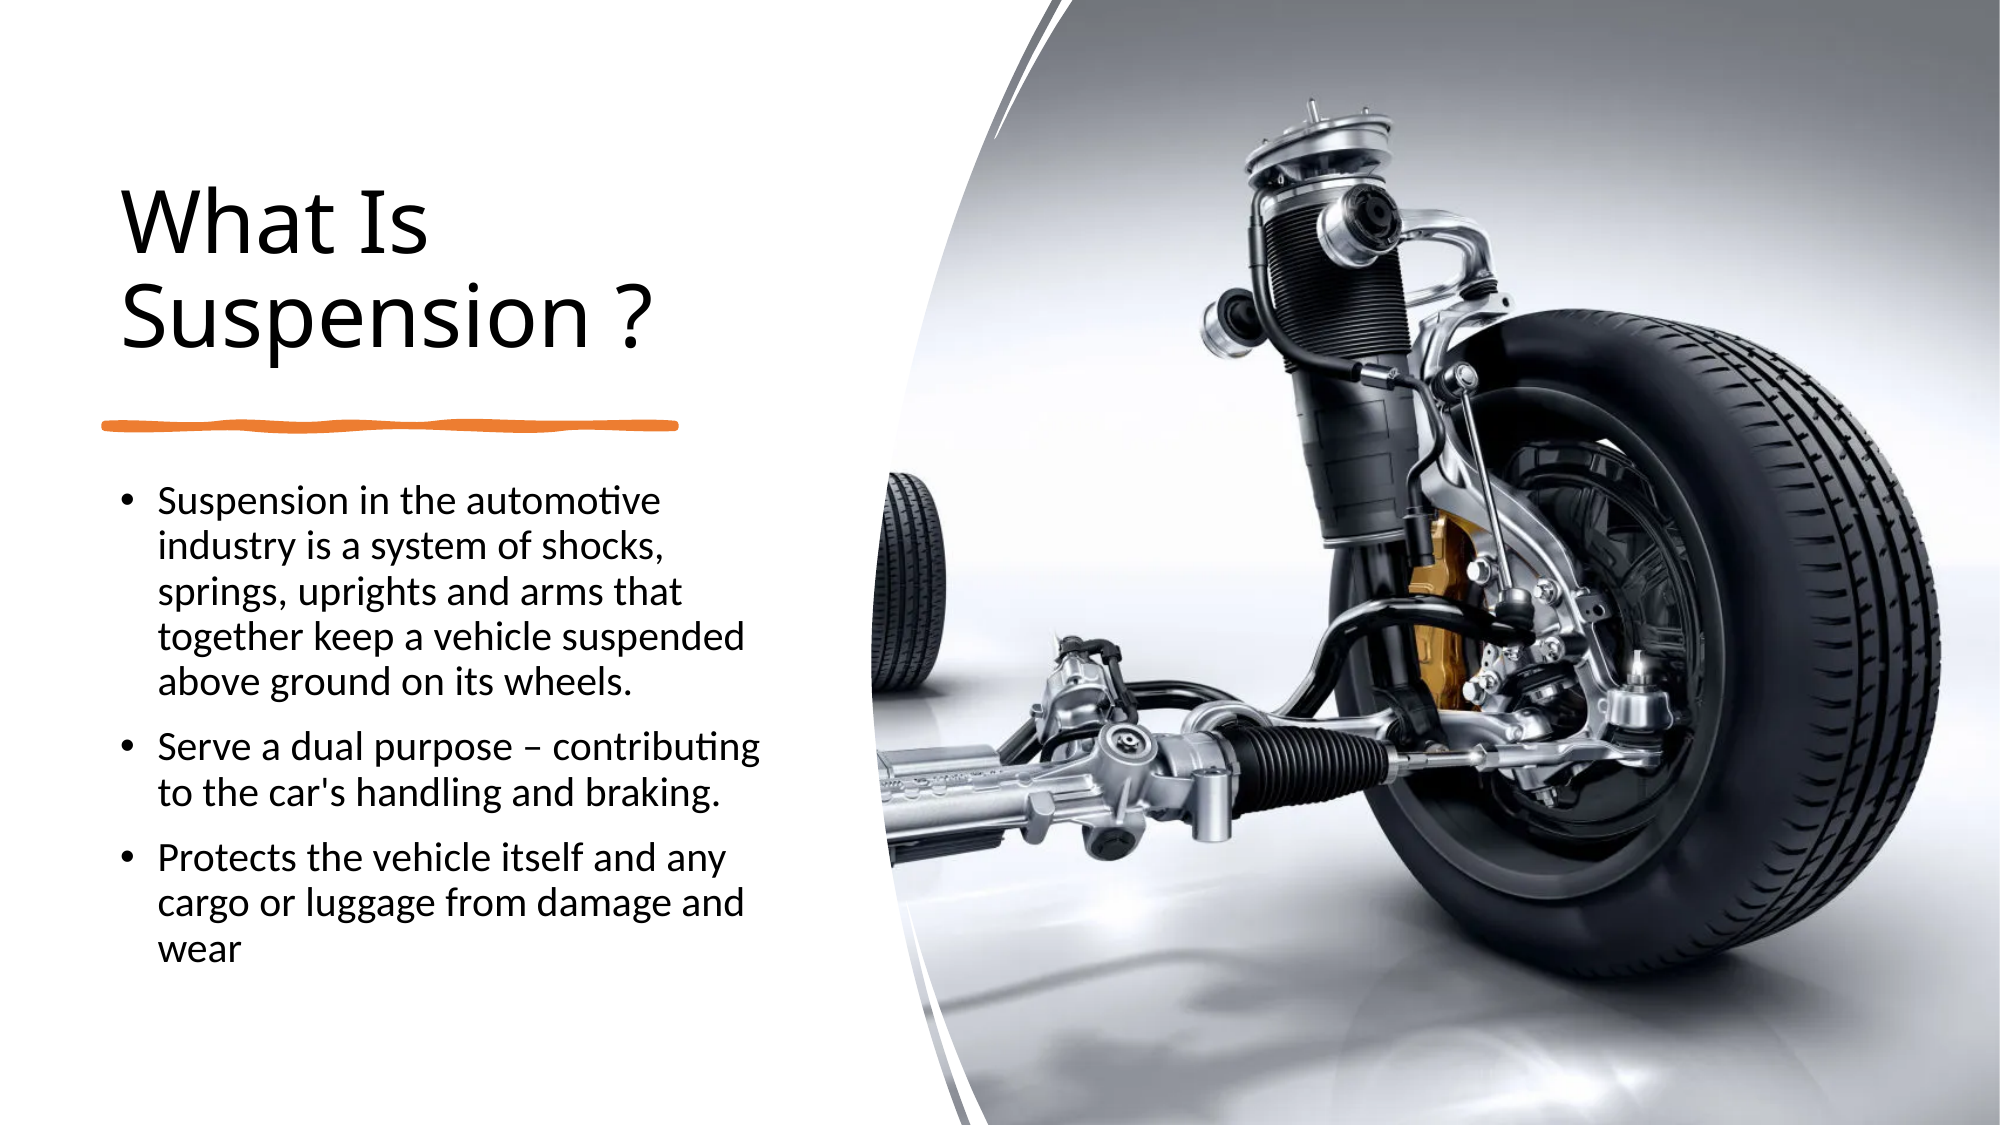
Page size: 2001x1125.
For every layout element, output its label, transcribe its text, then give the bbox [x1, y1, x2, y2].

title What Is Suspension ? [105, 53, 822, 375]
text_box [103, 421, 676, 431]
text_box [0, 0, 871, 1125]
list Suspension in the automotive industry is a system of shocks, springs, uprights and arms that together keep a vehicle suspended above ground on its wheels. Serve a dual purpose – contributing to the car's handling and braking. Protects the vehicle itself and any cargo or luggage from damage and wear [105, 471, 802, 1016]
picture [871, 0, 2000, 1125]
